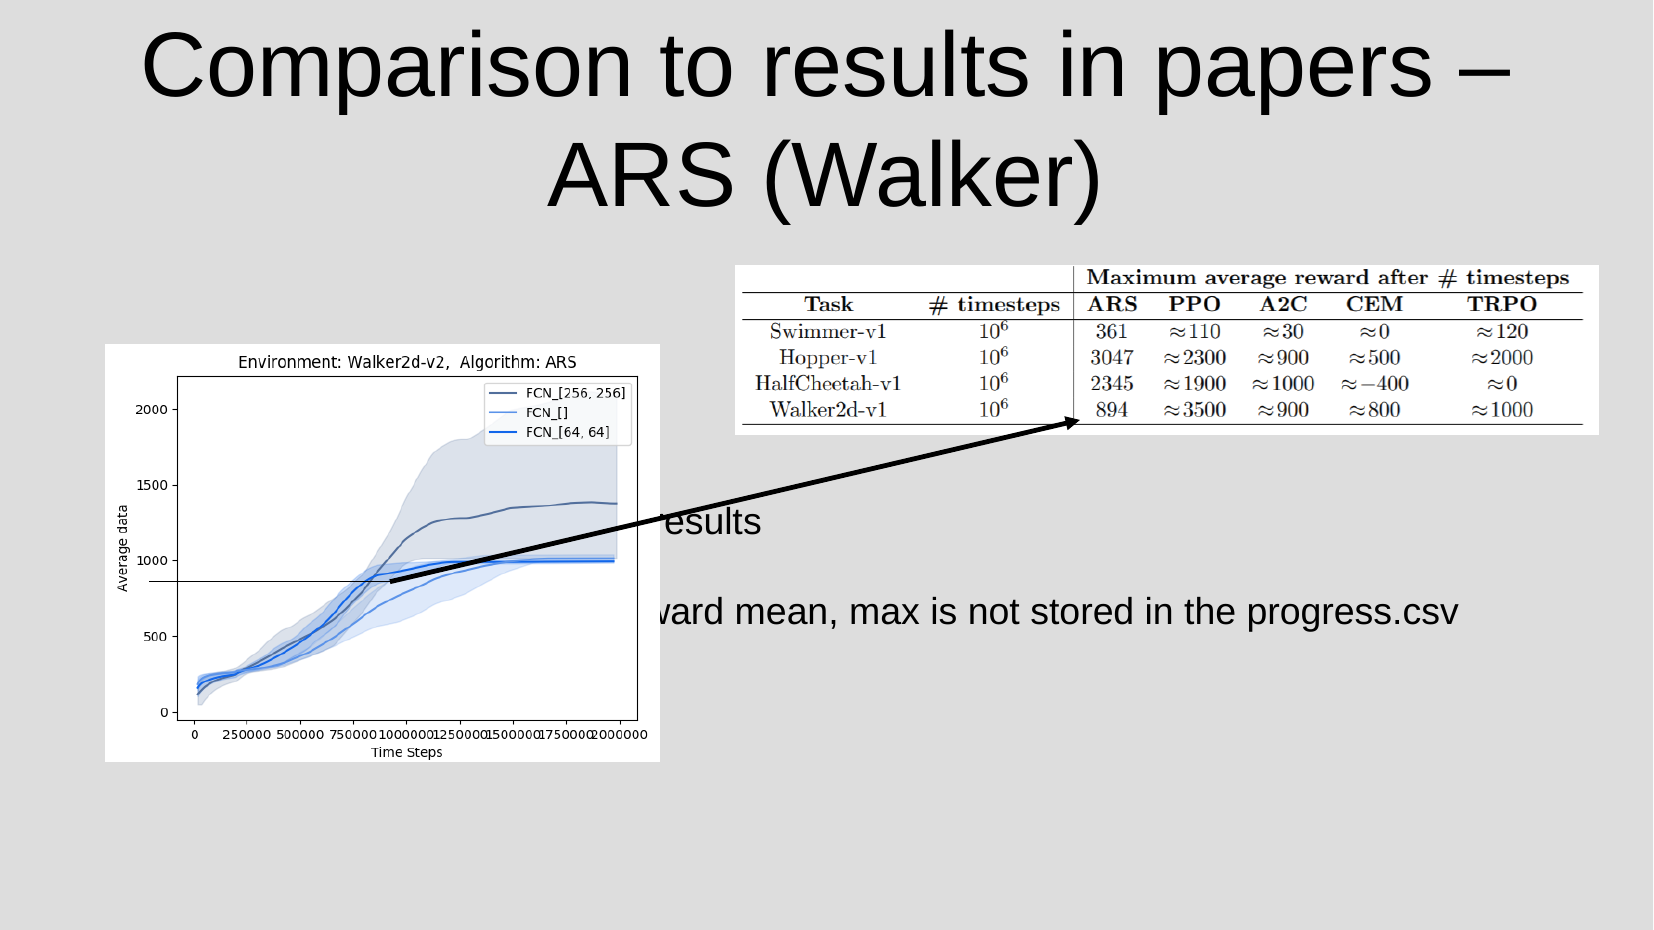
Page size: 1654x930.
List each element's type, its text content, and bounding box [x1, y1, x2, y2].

picture [104, 344, 661, 762]
text_box comparable results - episode reward mean, max is not stored in the progress.csv [664, 489, 1474, 685]
text_box Comparison to results in papers – ARS (Walker) [82, 12, 1571, 218]
picture [734, 265, 1600, 436]
